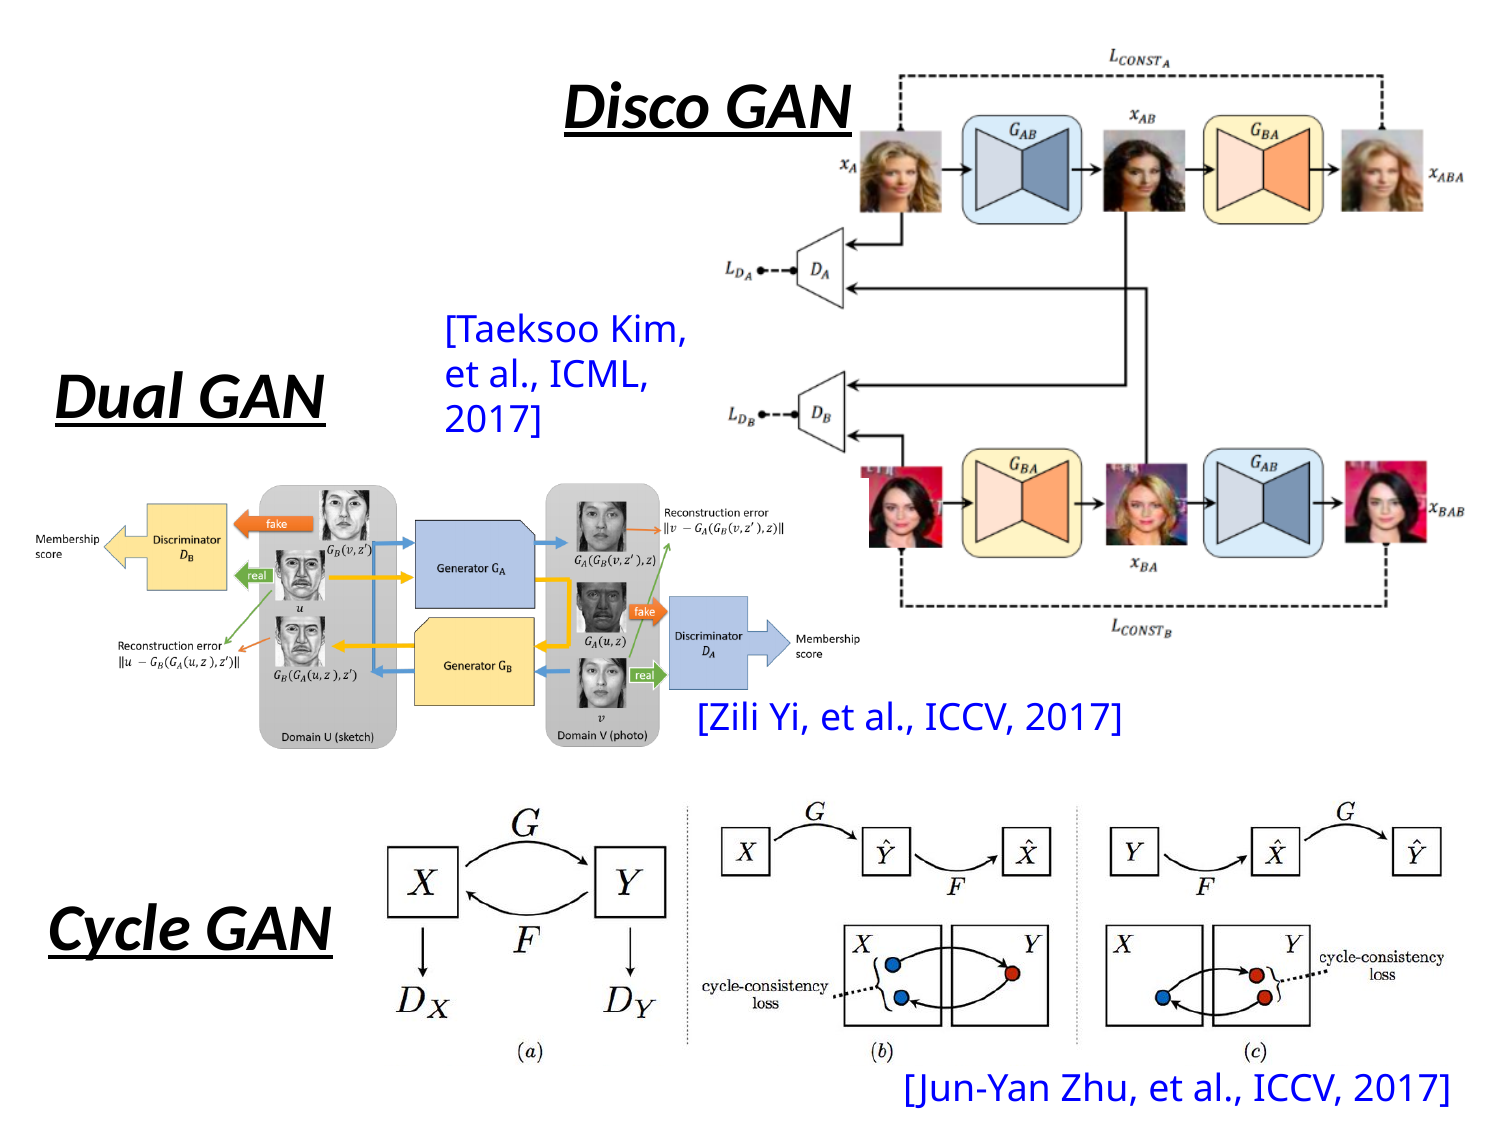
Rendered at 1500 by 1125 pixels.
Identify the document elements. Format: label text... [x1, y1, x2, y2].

text_box Cycle GAN [33, 876, 348, 972]
text_box [Zili Yi, et al., ICCV, 2017] [869, 685, 1148, 745]
text_box [Jun-Yan Zhu, et al., ICCV, 2017] [888, 1056, 1467, 1117]
text_box Dual GAN [40, 344, 341, 440]
text_box [Taeksoo Kim, et al., ICML, 2017] [429, 297, 714, 447]
text_box Disco GAN [548, 54, 714, 149]
picture [377, 795, 1452, 1066]
picture [28, 40, 1472, 753]
